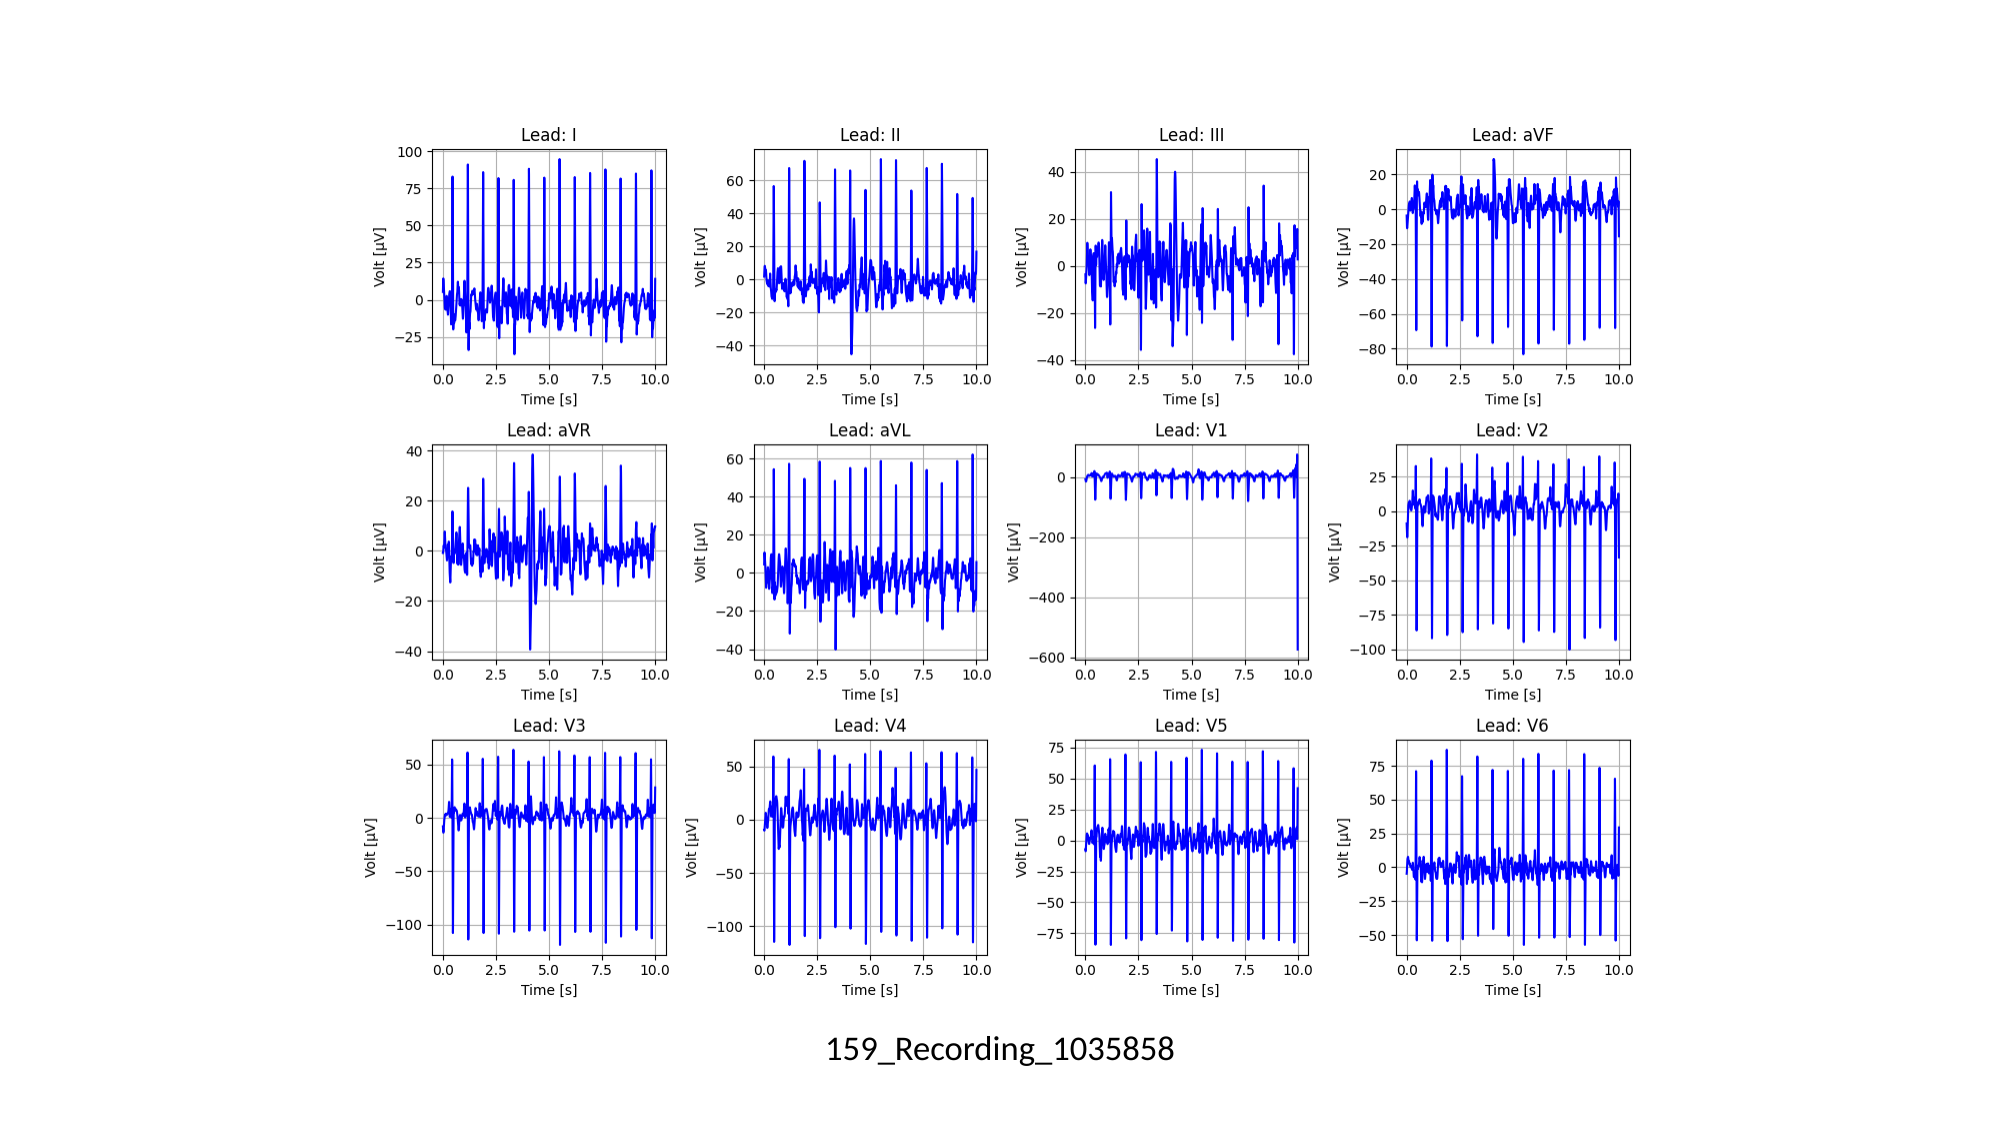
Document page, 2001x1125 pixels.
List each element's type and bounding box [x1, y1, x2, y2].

text_box [349, 112, 1650, 1075]
